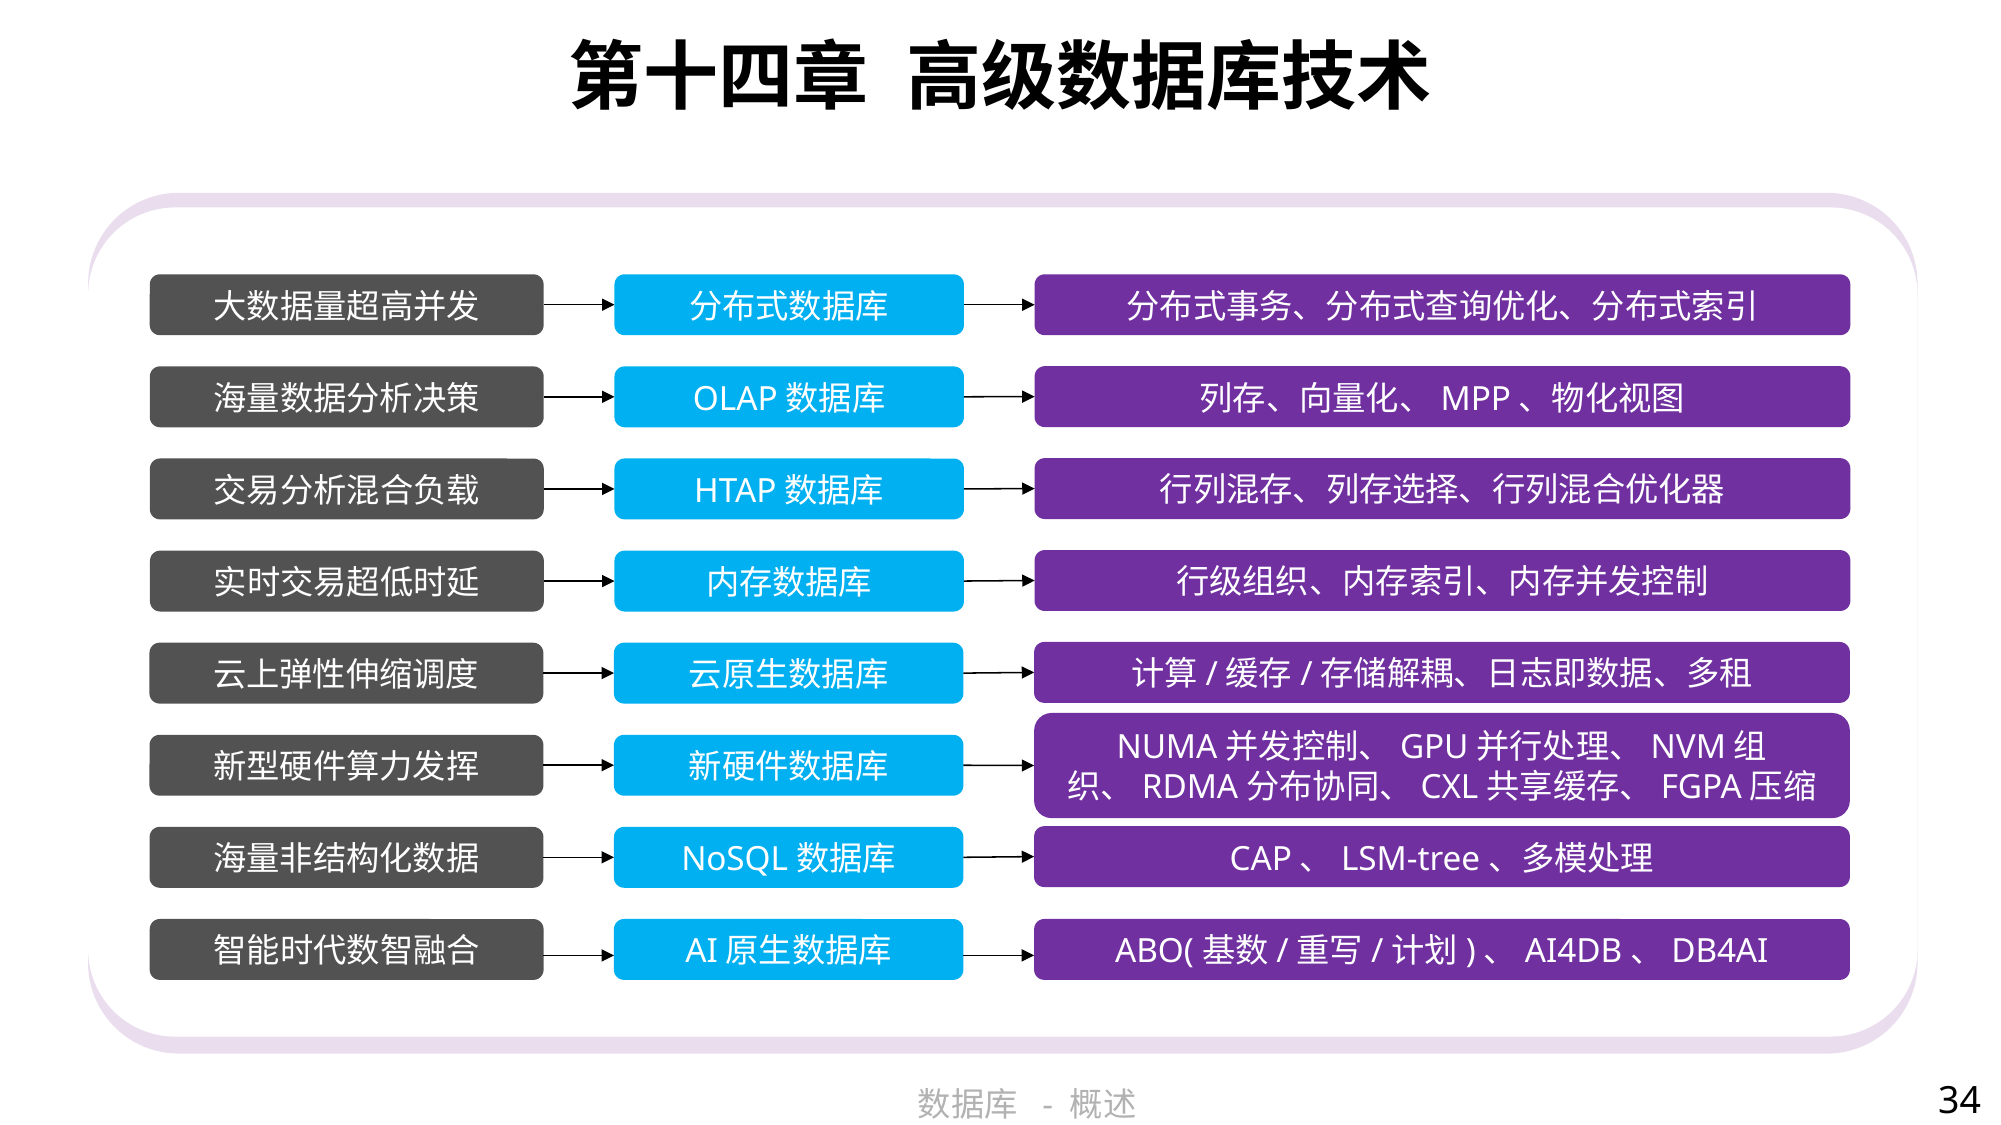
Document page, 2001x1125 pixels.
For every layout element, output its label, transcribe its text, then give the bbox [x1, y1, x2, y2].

footer 数据库 - 概述 [716, 1081, 1338, 1125]
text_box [149, 274, 1851, 981]
text_box [86, 205, 1920, 1039]
text_box [85, 446, 1920, 1056]
text_box [86, 190, 1920, 284]
title 第十四章 高级数据库技术 [172, 17, 1828, 130]
slide_number 34 [1923, 1069, 2000, 1125]
